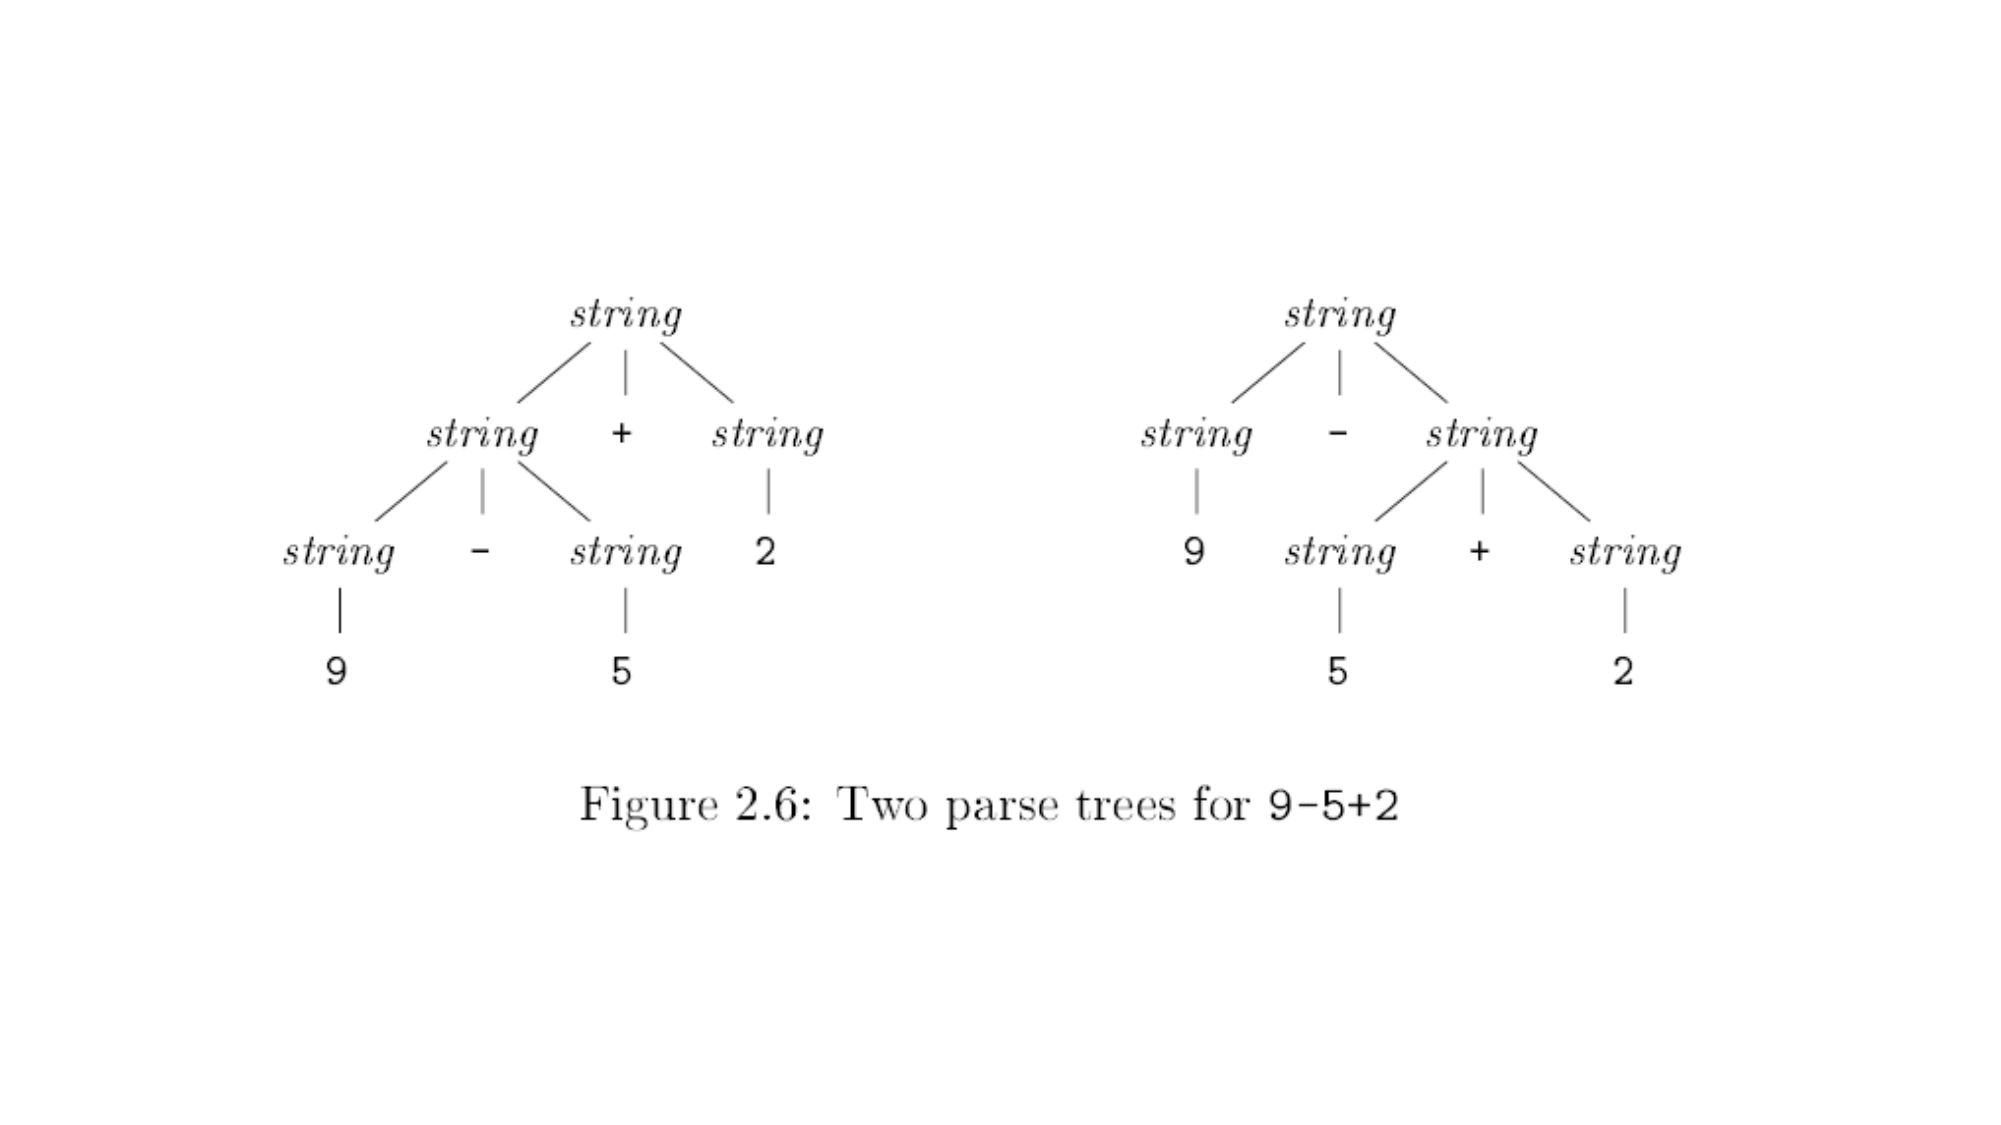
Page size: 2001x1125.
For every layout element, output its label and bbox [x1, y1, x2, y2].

picture [249, 274, 1705, 838]
